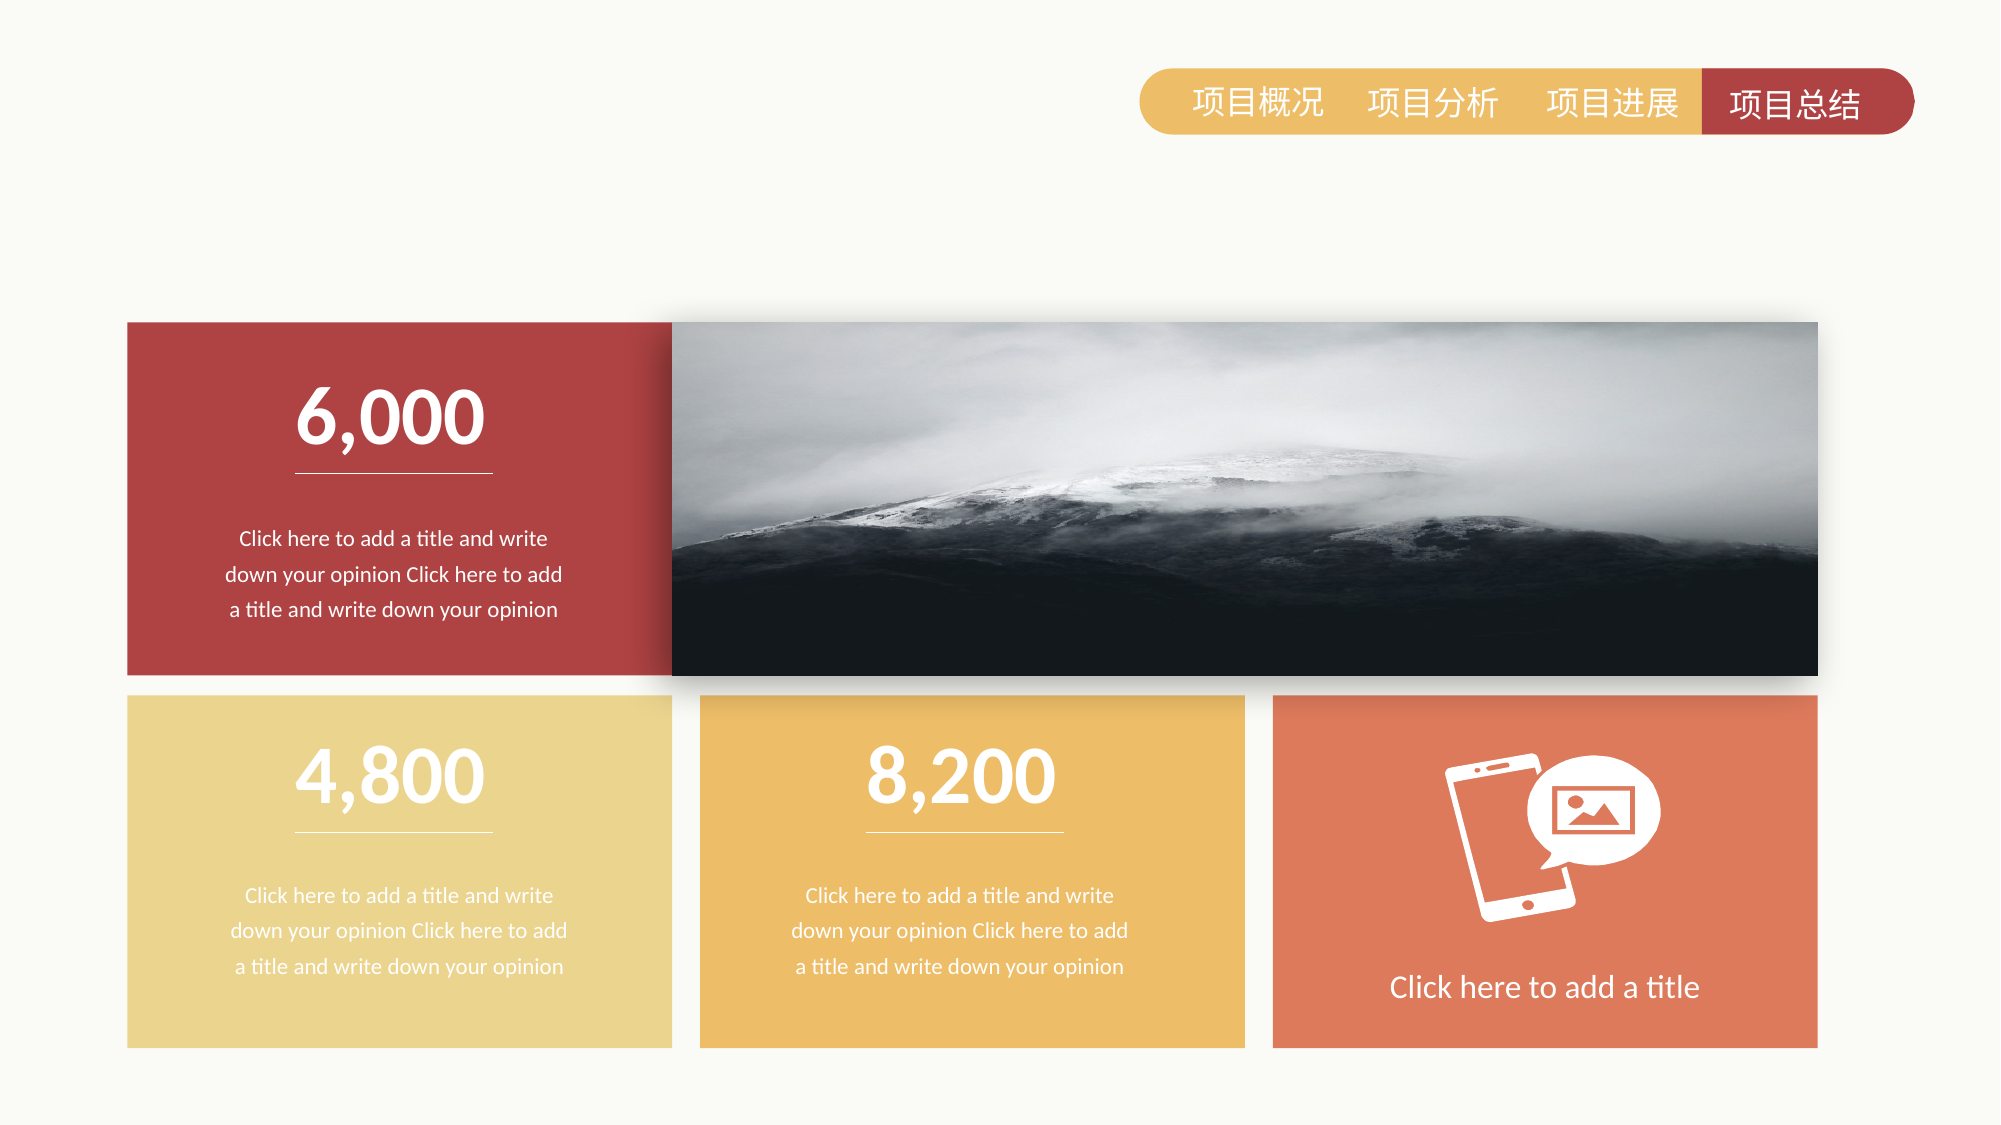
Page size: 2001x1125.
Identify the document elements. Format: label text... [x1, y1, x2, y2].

text_box 4,800 [280, 713, 543, 829]
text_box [1444, 753, 1661, 922]
text_box Click here to add a title [1350, 937, 1741, 1013]
text_box 8,200 [851, 713, 1114, 829]
text_box [126, 694, 673, 1049]
text_box [1700, 130, 1899, 136]
text_box 项目总结 [1714, 76, 1911, 131]
text_box [1911, 83, 1916, 120]
text_box 项目概况 [1177, 73, 1374, 129]
text_box [1138, 67, 1700, 136]
text_box [699, 710, 1246, 1049]
text_box [126, 321, 649, 676]
text_box Click here to add a title and write down your opinion Click here to add a title and write down your opinion [215, 864, 584, 987]
text_box Click here to add a title and write down your opinion Click here to add a title and write down your opinion [209, 508, 579, 630]
text_box [1700, 67, 1905, 76]
text_box 项目进展 [1531, 75, 1728, 130]
text_box 6,000 [280, 353, 543, 469]
text_box [1272, 695, 1819, 1049]
text_box 项目分析 [1352, 75, 1531, 130]
picture [672, 322, 1818, 676]
text_box Click here to add a title and write down your opinion Click here to add a title and write down your opinion [775, 864, 1145, 987]
